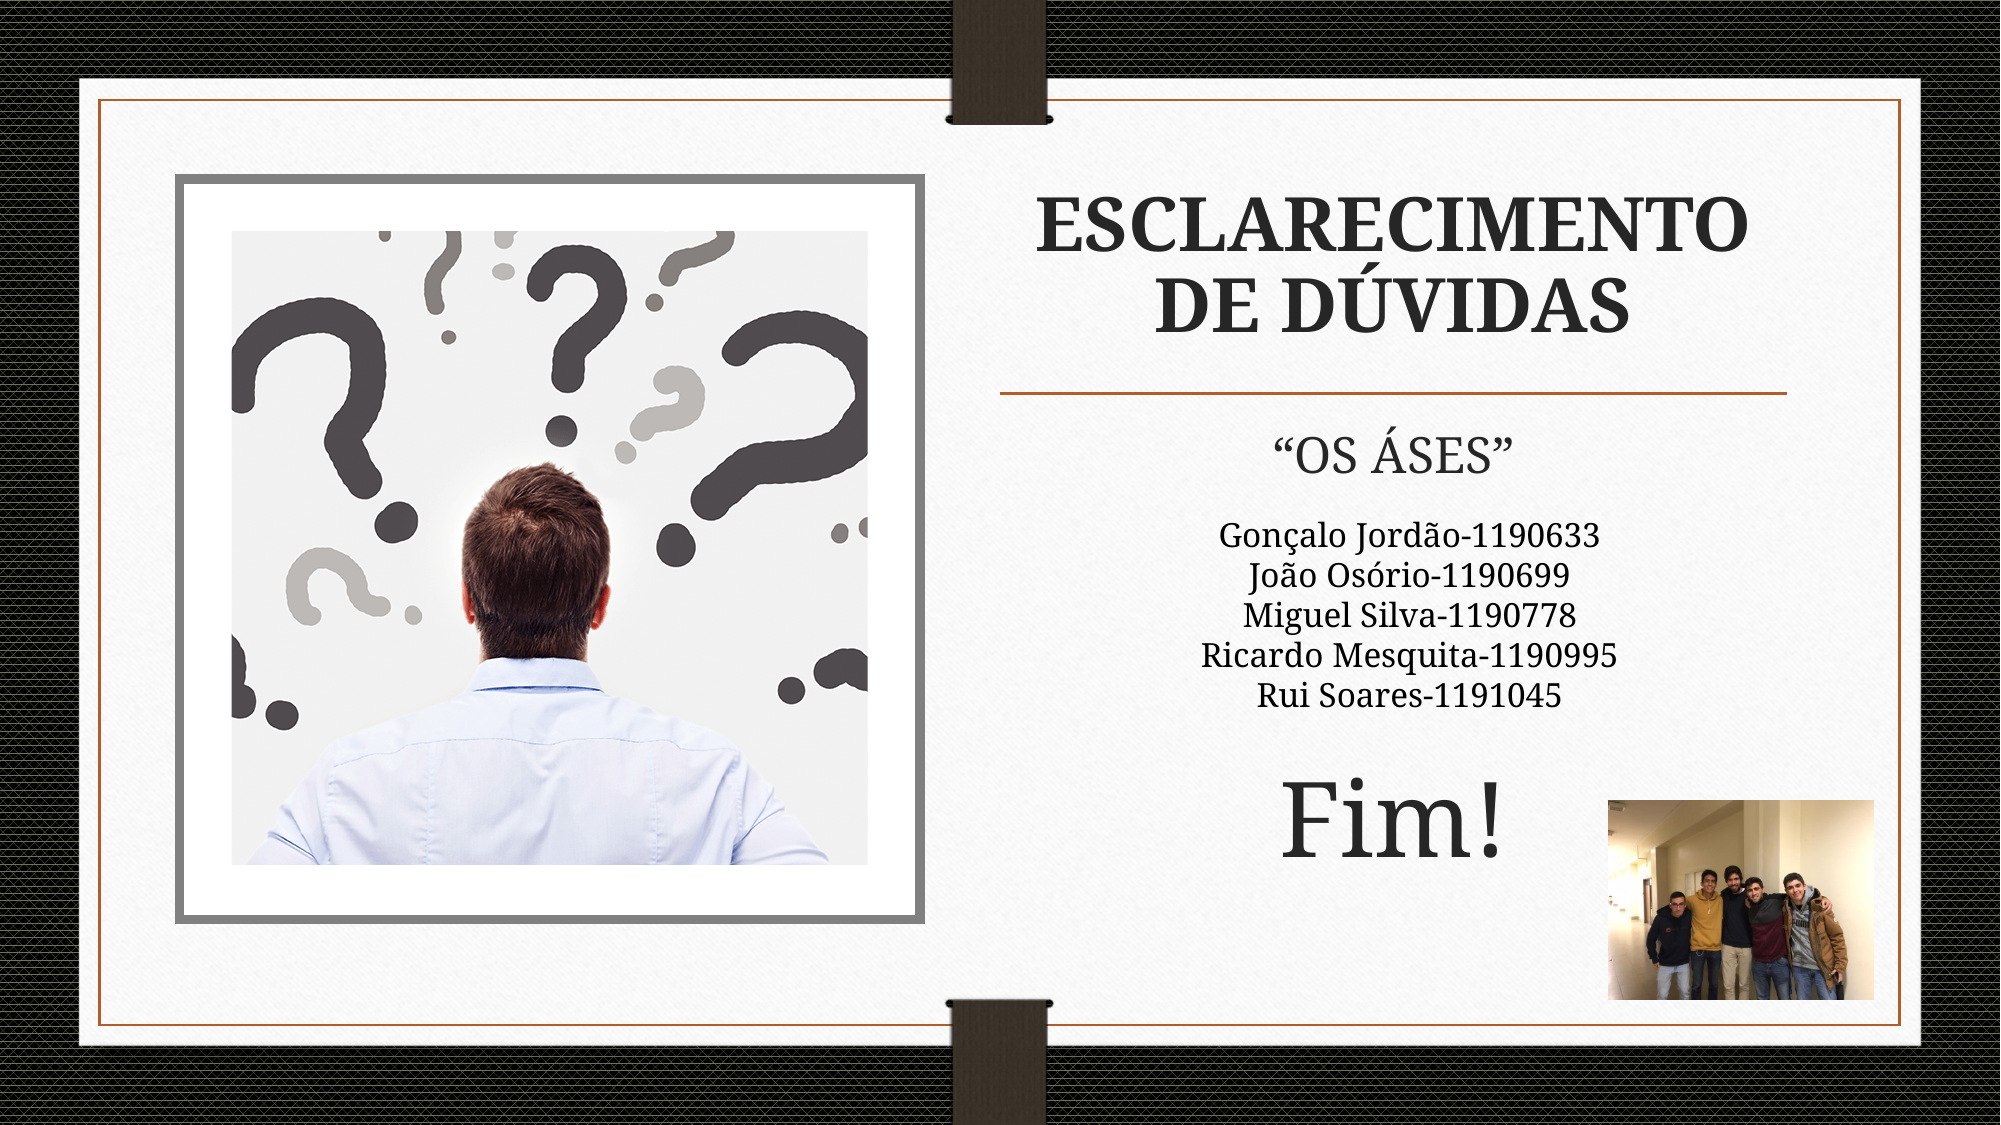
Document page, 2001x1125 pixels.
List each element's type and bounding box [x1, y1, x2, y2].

picture [1608, 800, 1874, 1000]
text_box [0, 0, 2000, 1125]
picture [231, 231, 868, 865]
